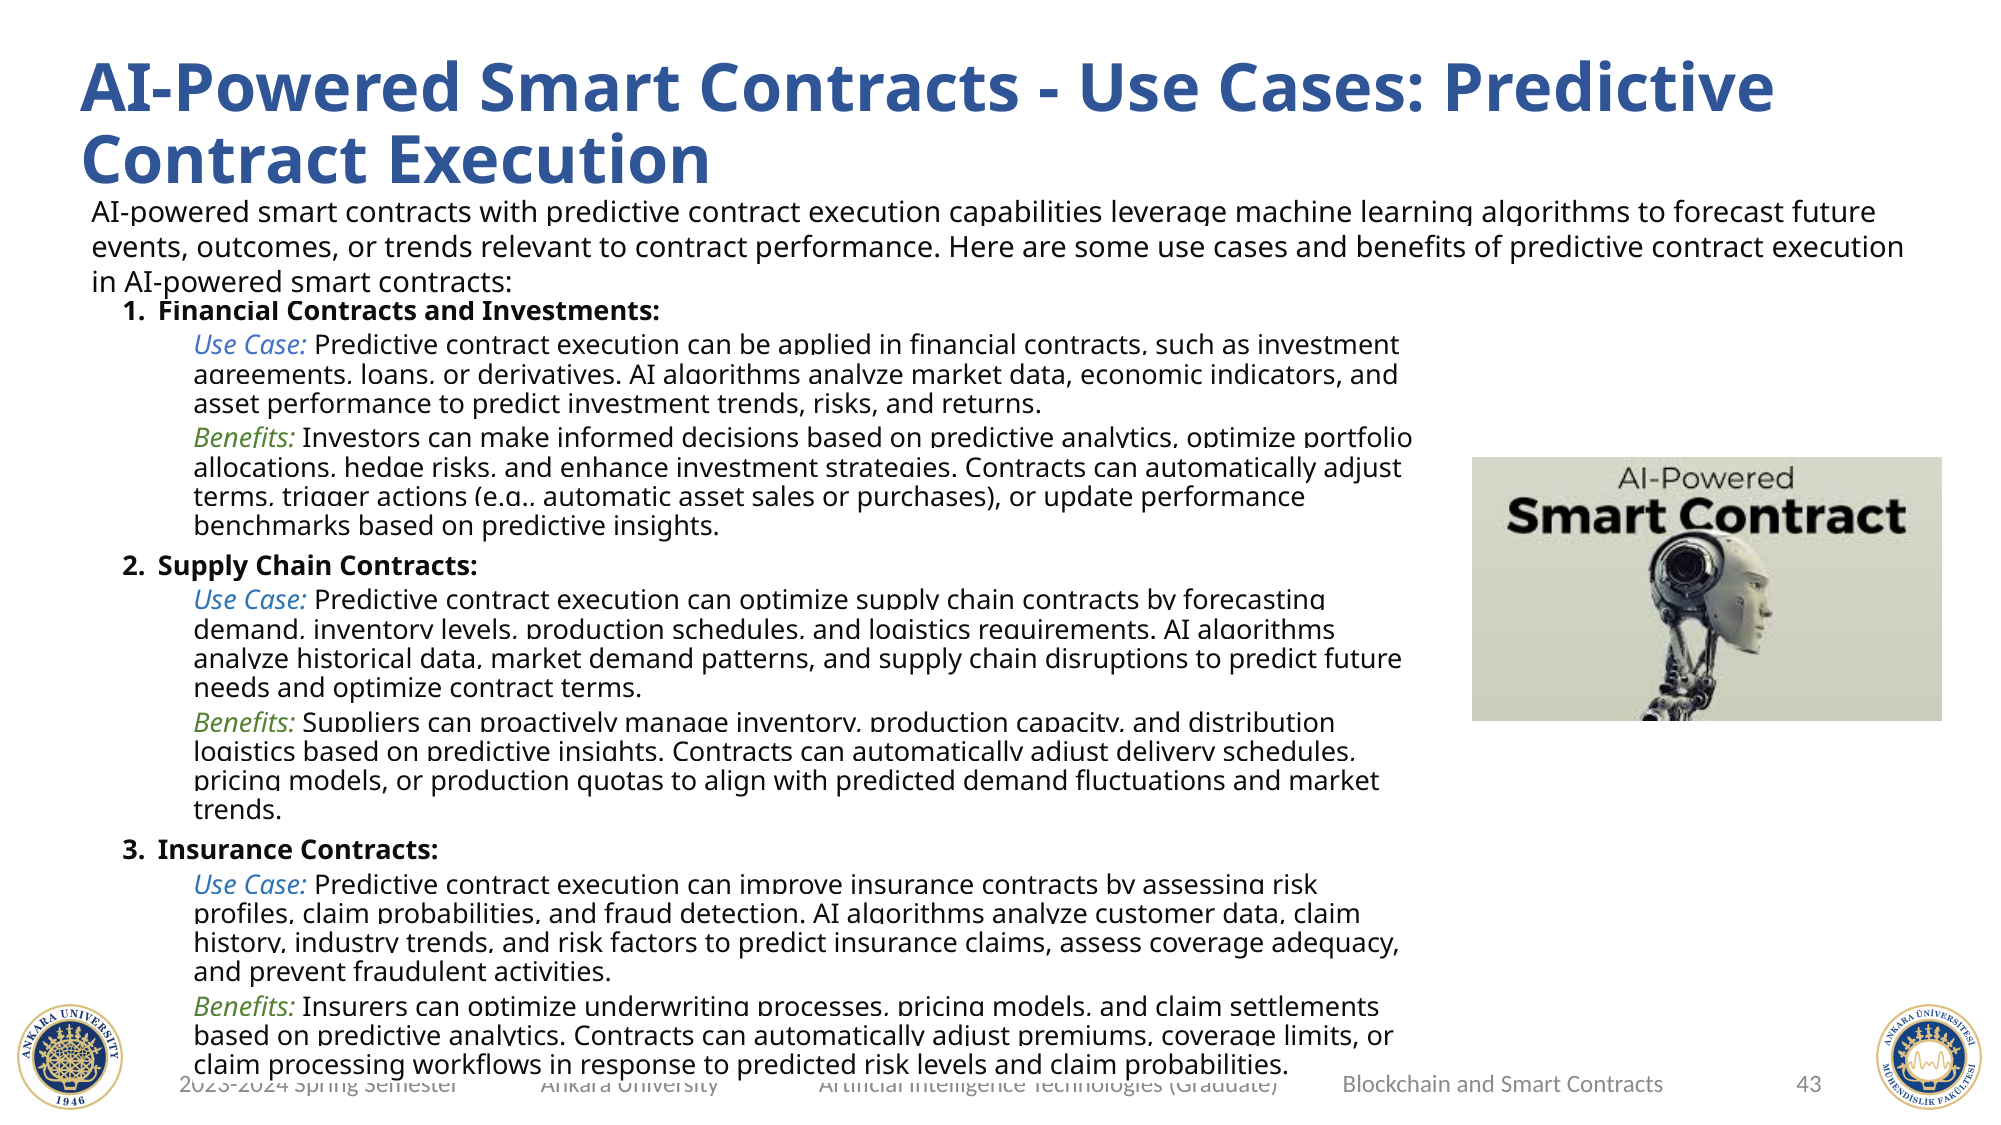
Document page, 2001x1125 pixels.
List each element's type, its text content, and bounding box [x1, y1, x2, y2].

list Financial Contracts and Investments: Use Case: Predictive contract execution can be applied in financial contracts, such as investment agreements, loans, or derivatives. AI algorithms analyze market data, economic indicators, and asset performance to predict investment trends, risks, and returns. Benefits: Investors can make informed decisions based on predictive analytics, optimize portfolio allocations, hedge risks, and enhance investment strategies. Contracts can automatically adjust terms, trigger actions (e.g., automatic asset sales or purchases), or update performance benchmarks based on predictive insights. Supply Chain Contracts: Use Case: Predictive contract execution can optimize supply chain contracts by forecasting demand, inventory levels, production schedules, and logistics requirements. AI algorithms analyze historical data, market demand patterns, and supply chain disruptions to predict future needs and optimize contract terms. Benefits: Suppliers can proactively manage inventory, production capacity, and distribution logistics based on predictive insights. Contracts can automatically adjust delivery schedules, pricing models, or production quotas to align with predicted demand fluctuations and market trends. Insurance Contracts: Use Case: Predictive contract execution can improve insurance contracts by assessing risk profiles, claim probabilities, and fraud detection. AI algorithms analyze customer data, claim history, industry trends, and risk factors to predict insurance claims, assess coverage adequacy, and prevent fraudulent activities. Benefits: Insurers can optimize underwriting processes, pricing models, and claim settlements based on predictive analytics. Contracts can automatically adjust premiums, coverage limits, or claim processing workflows in response to predicted risk levels and claim probabilities. [107, 306, 1439, 1099]
picture [1472, 457, 1942, 721]
title AI-Powered Smart Contracts - Use Cases: Predictive Contract Execution [65, 59, 1975, 192]
picture [17, 1004, 123, 1110]
slide_number 43 [1751, 1052, 1837, 1113]
picture [1876, 1004, 1982, 1110]
text_box AI-powered smart contracts with predictive contract execution capabilities leverage machine learning algorithms to forecast future events, outcomes, or trends relevant to contract performance. Here are some use cases and benefits of predictive contract execution in AI-powered smart contracts: [76, 186, 1941, 306]
